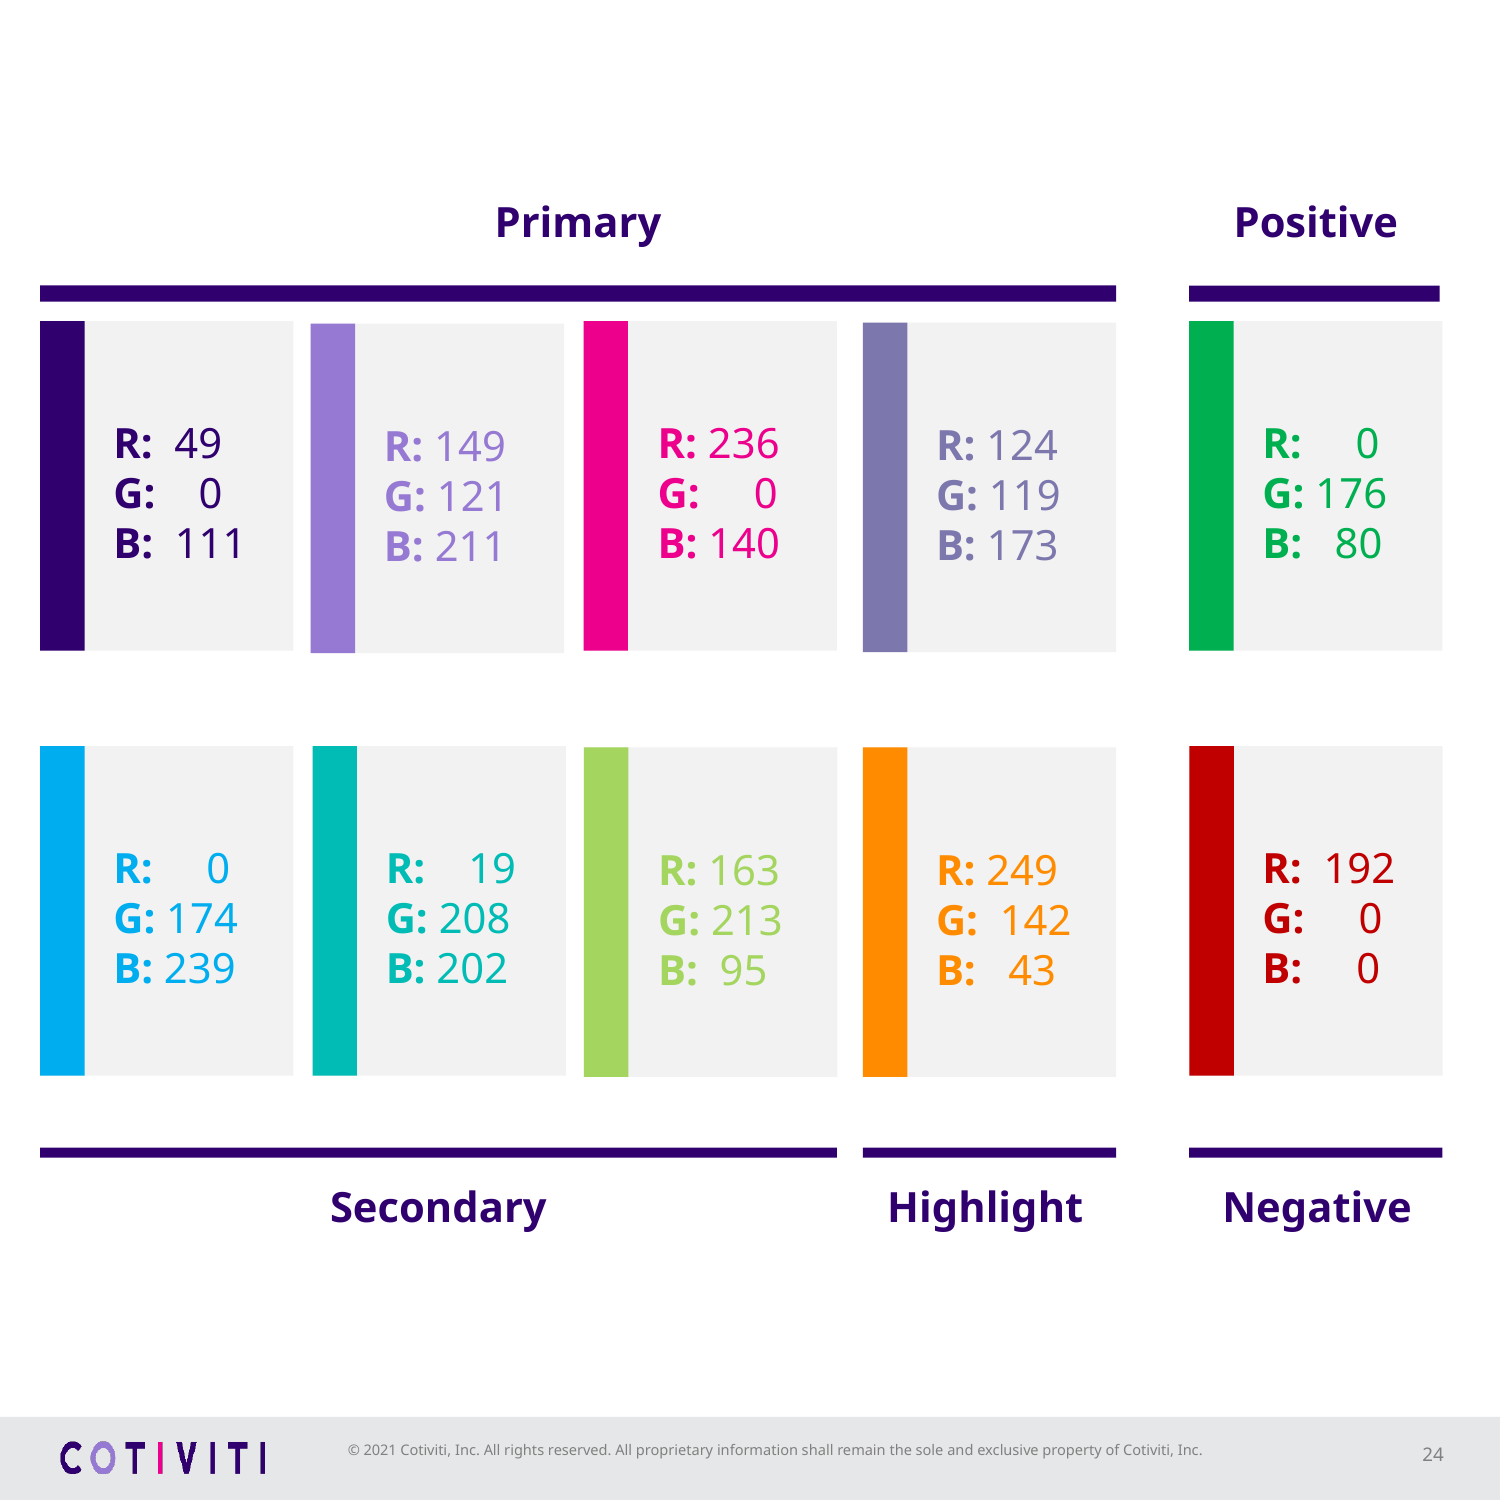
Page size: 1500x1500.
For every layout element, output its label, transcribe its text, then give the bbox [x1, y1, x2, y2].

picture [56, 1422, 277, 1492]
slide_number 24 [1384, 1425, 1444, 1486]
